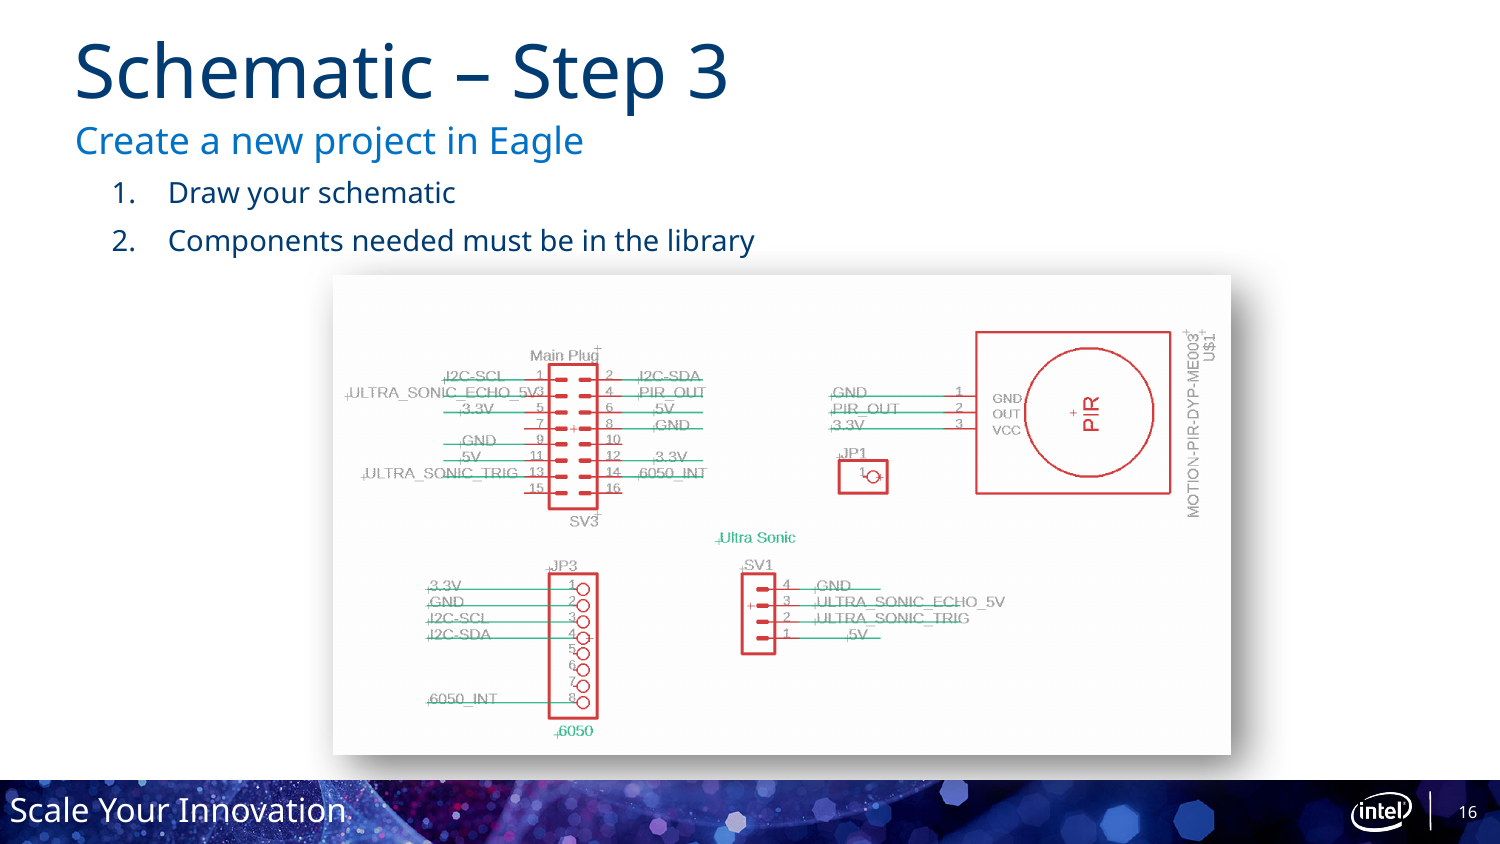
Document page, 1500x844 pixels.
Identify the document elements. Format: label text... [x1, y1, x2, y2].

picture [0, 780, 1500, 844]
picture [333, 275, 1231, 755]
list Create a new project in Eagle Draw your schematic Components needed must be in the library [74, 117, 1425, 760]
title Schematic – Step 3 [74, 50, 1425, 113]
slide_number 16 [1127, 791, 1478, 837]
